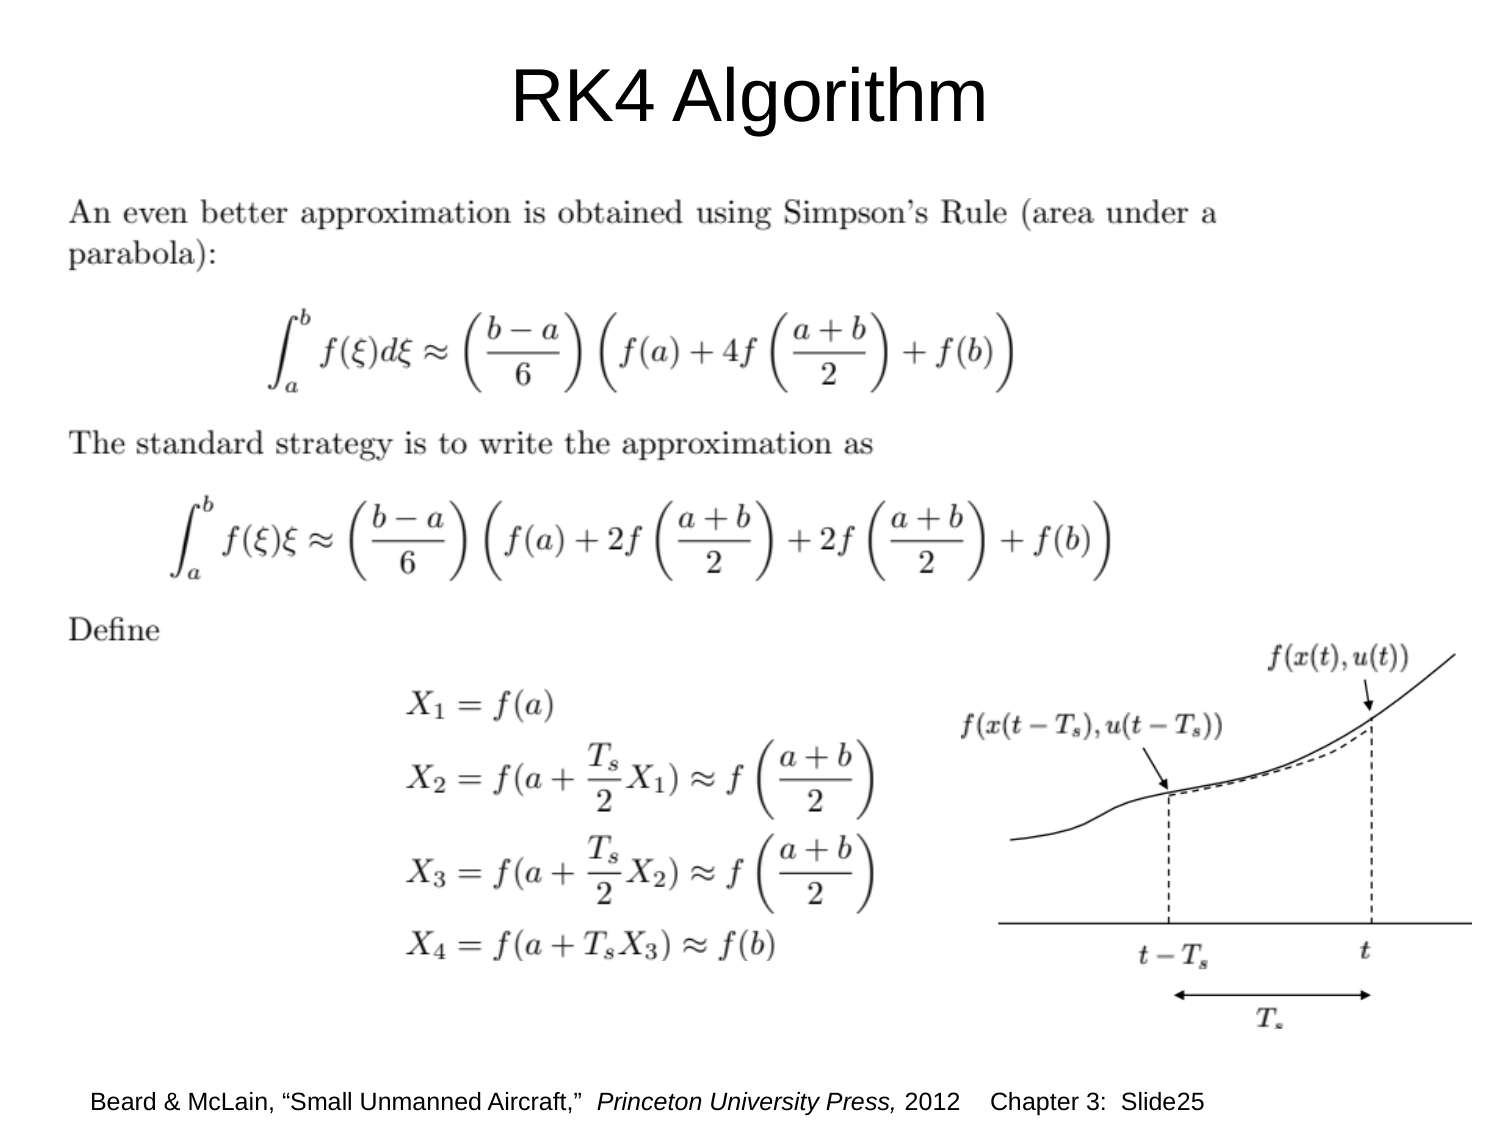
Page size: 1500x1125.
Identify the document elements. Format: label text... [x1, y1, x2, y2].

title RK4 Algorithm [74, 28, 1426, 154]
picture [68, 198, 1473, 1030]
